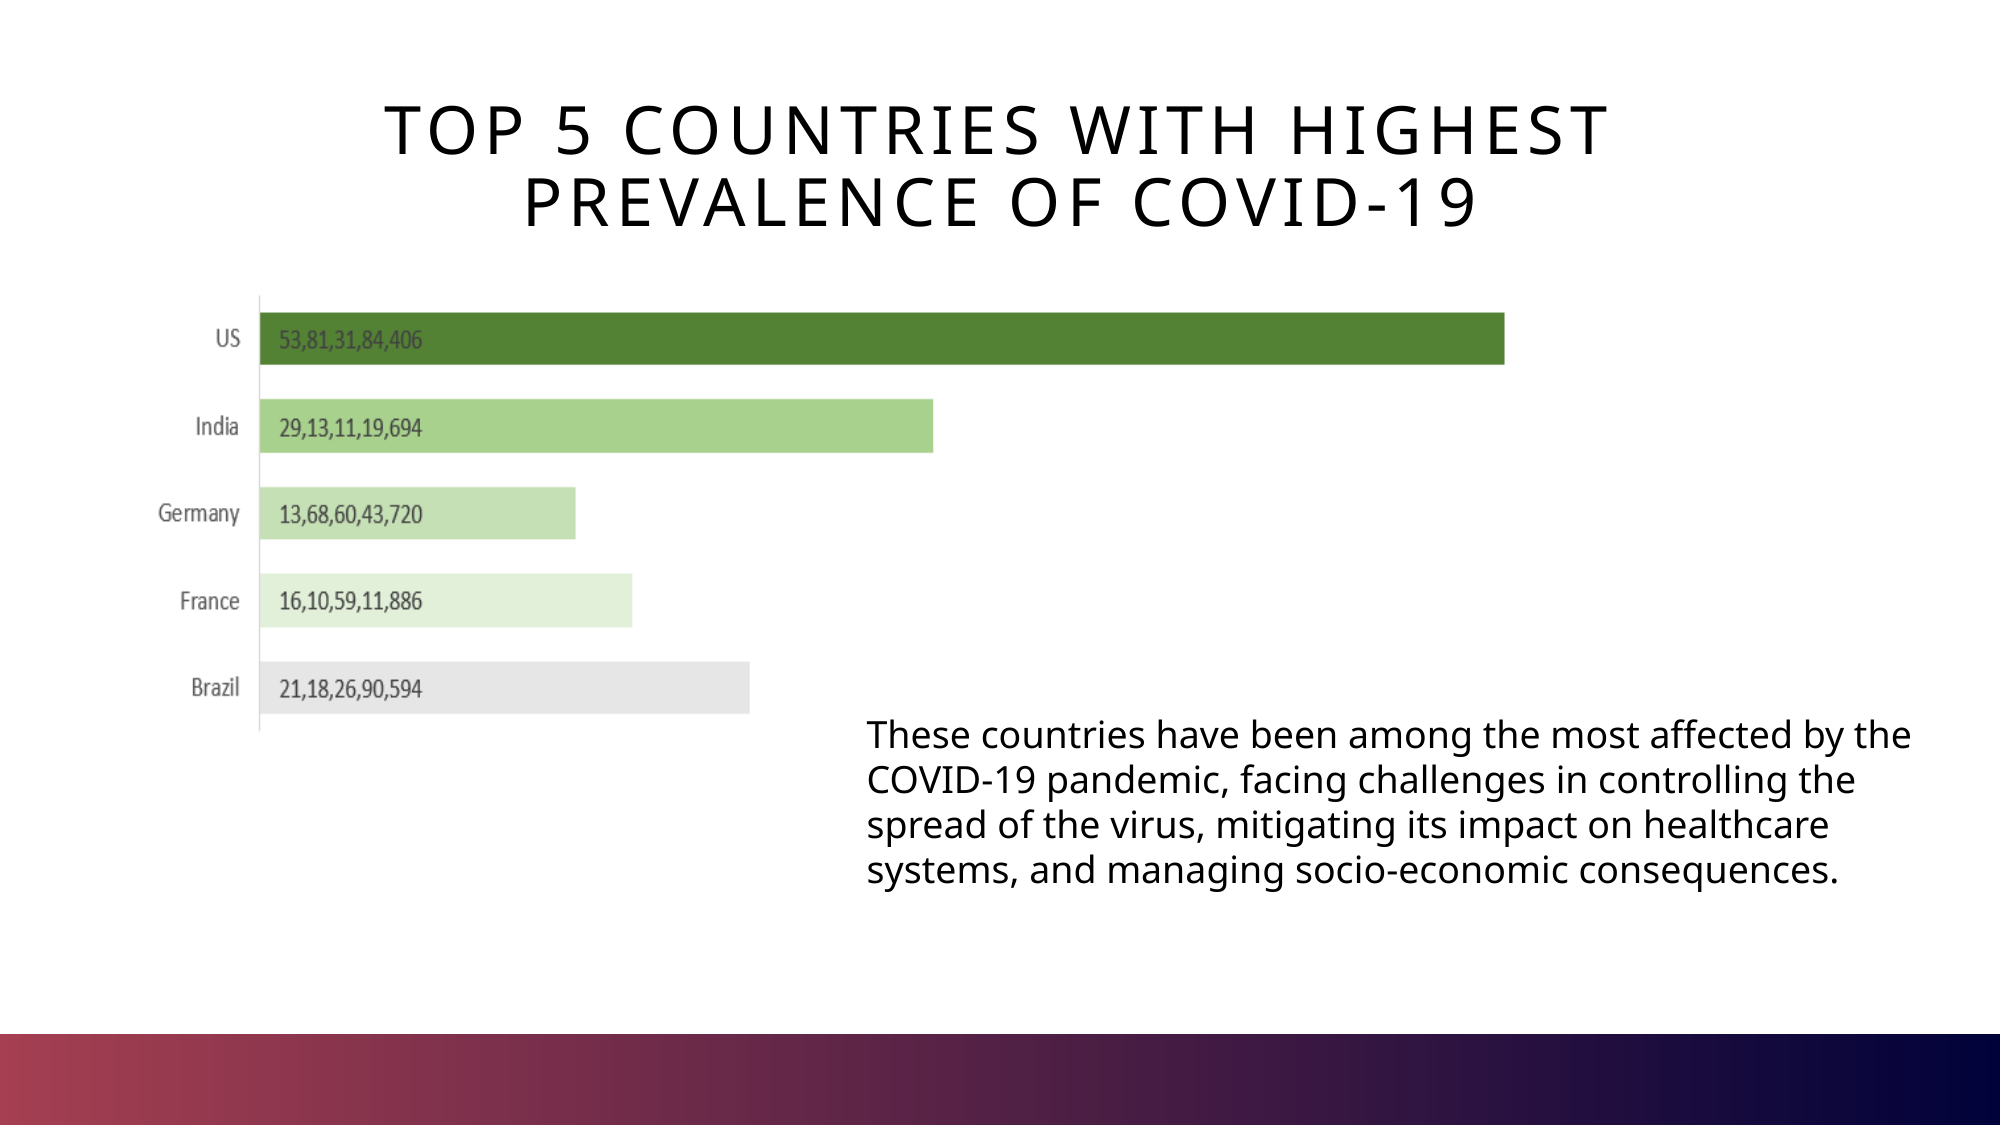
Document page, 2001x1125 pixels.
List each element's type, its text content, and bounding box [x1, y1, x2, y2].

text_box These countries have been among the most affected by the COVID-19 pandemic, facing challenges in controlling the spread of the virus, mitigating its impact on healthcare systems, and managing socio-economic consequences. [851, 703, 1949, 899]
text_box [0, 1033, 2000, 1125]
title Top 5 countries with highest prevalence of covid-19 [137, 60, 1863, 278]
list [102, 276, 1829, 768]
